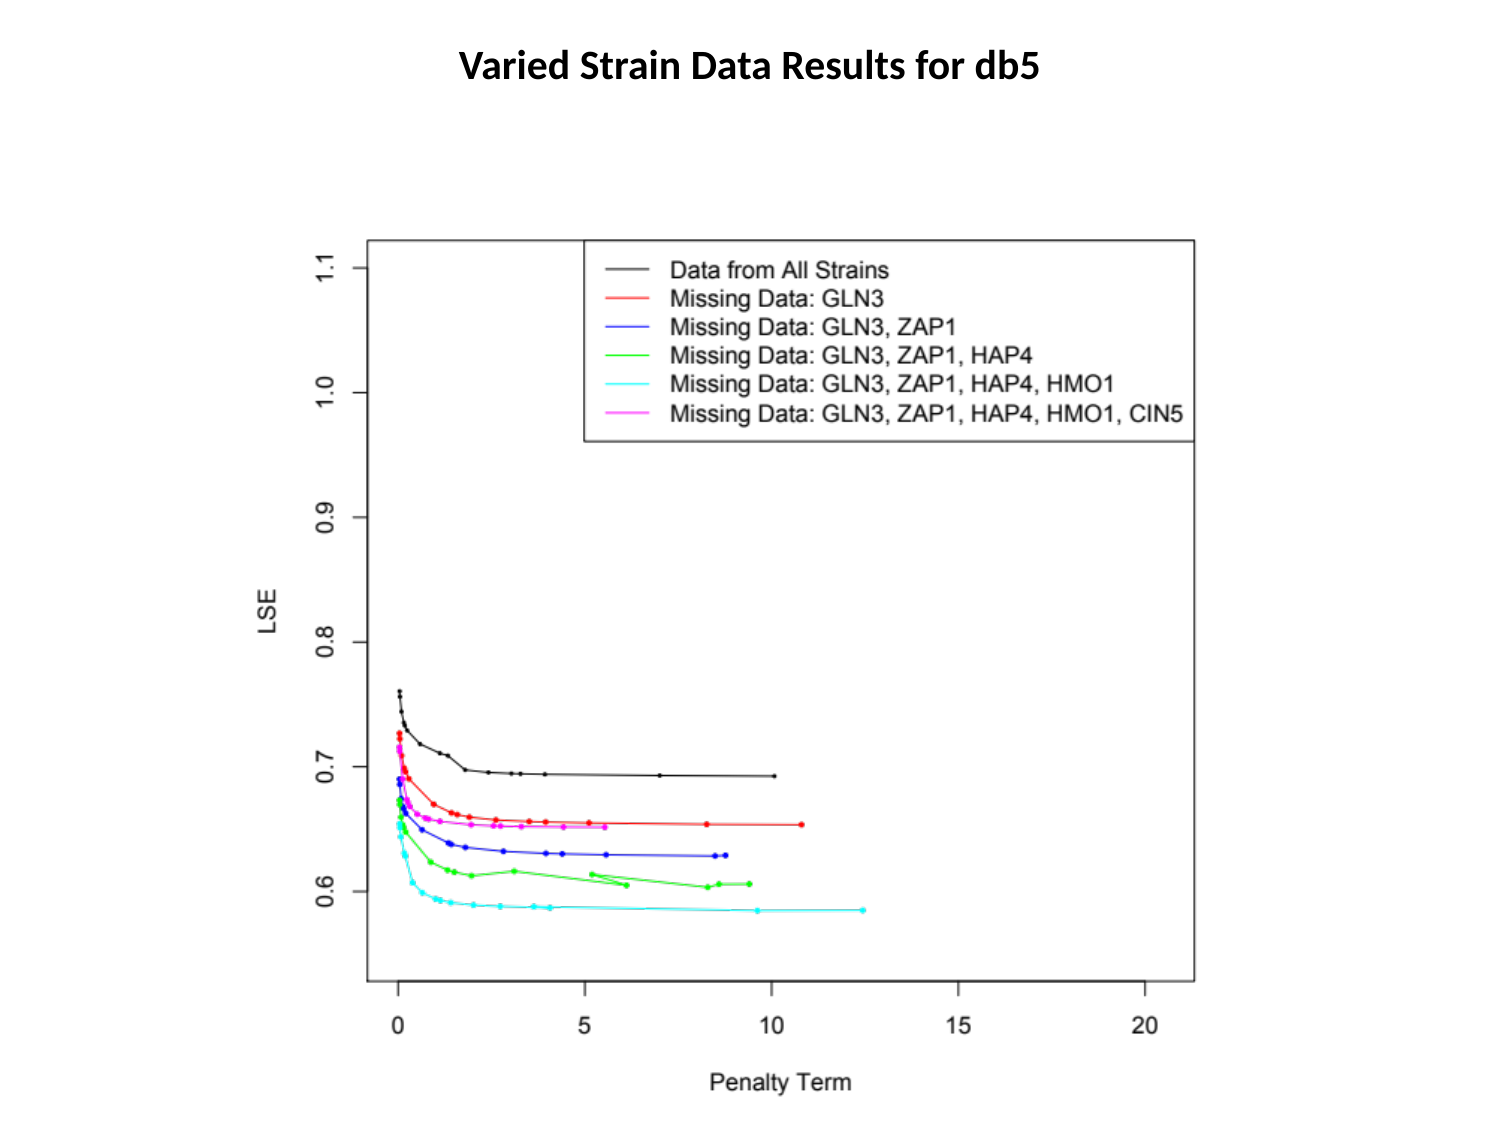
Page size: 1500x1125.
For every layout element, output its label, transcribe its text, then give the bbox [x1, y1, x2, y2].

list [0, 123, 1500, 1125]
title Varied Strain Data Results for db5 [75, 4, 1425, 121]
